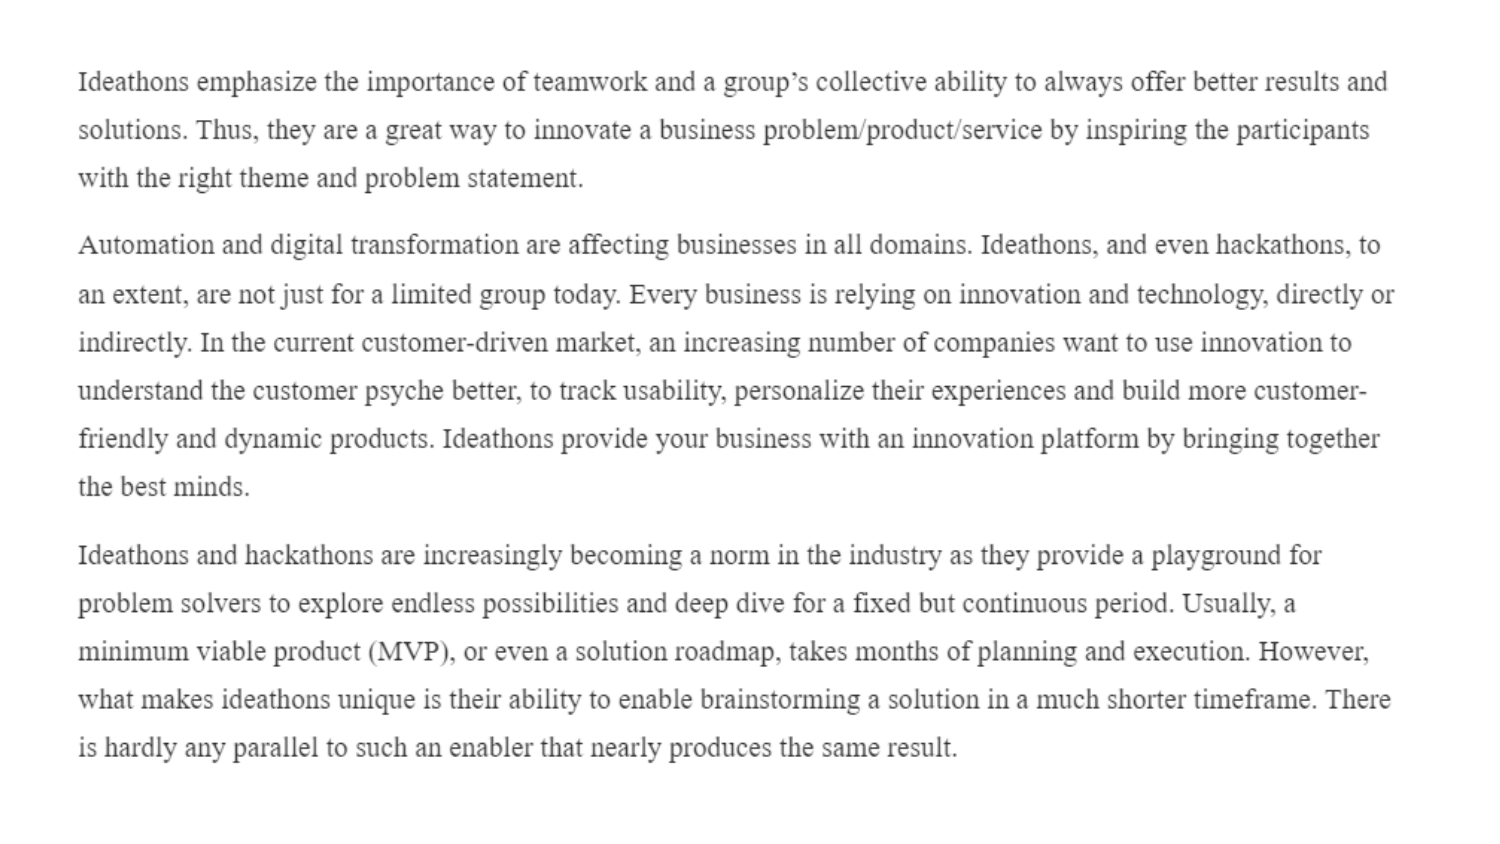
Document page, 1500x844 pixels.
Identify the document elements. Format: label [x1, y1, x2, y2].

picture [57, 43, 1448, 789]
